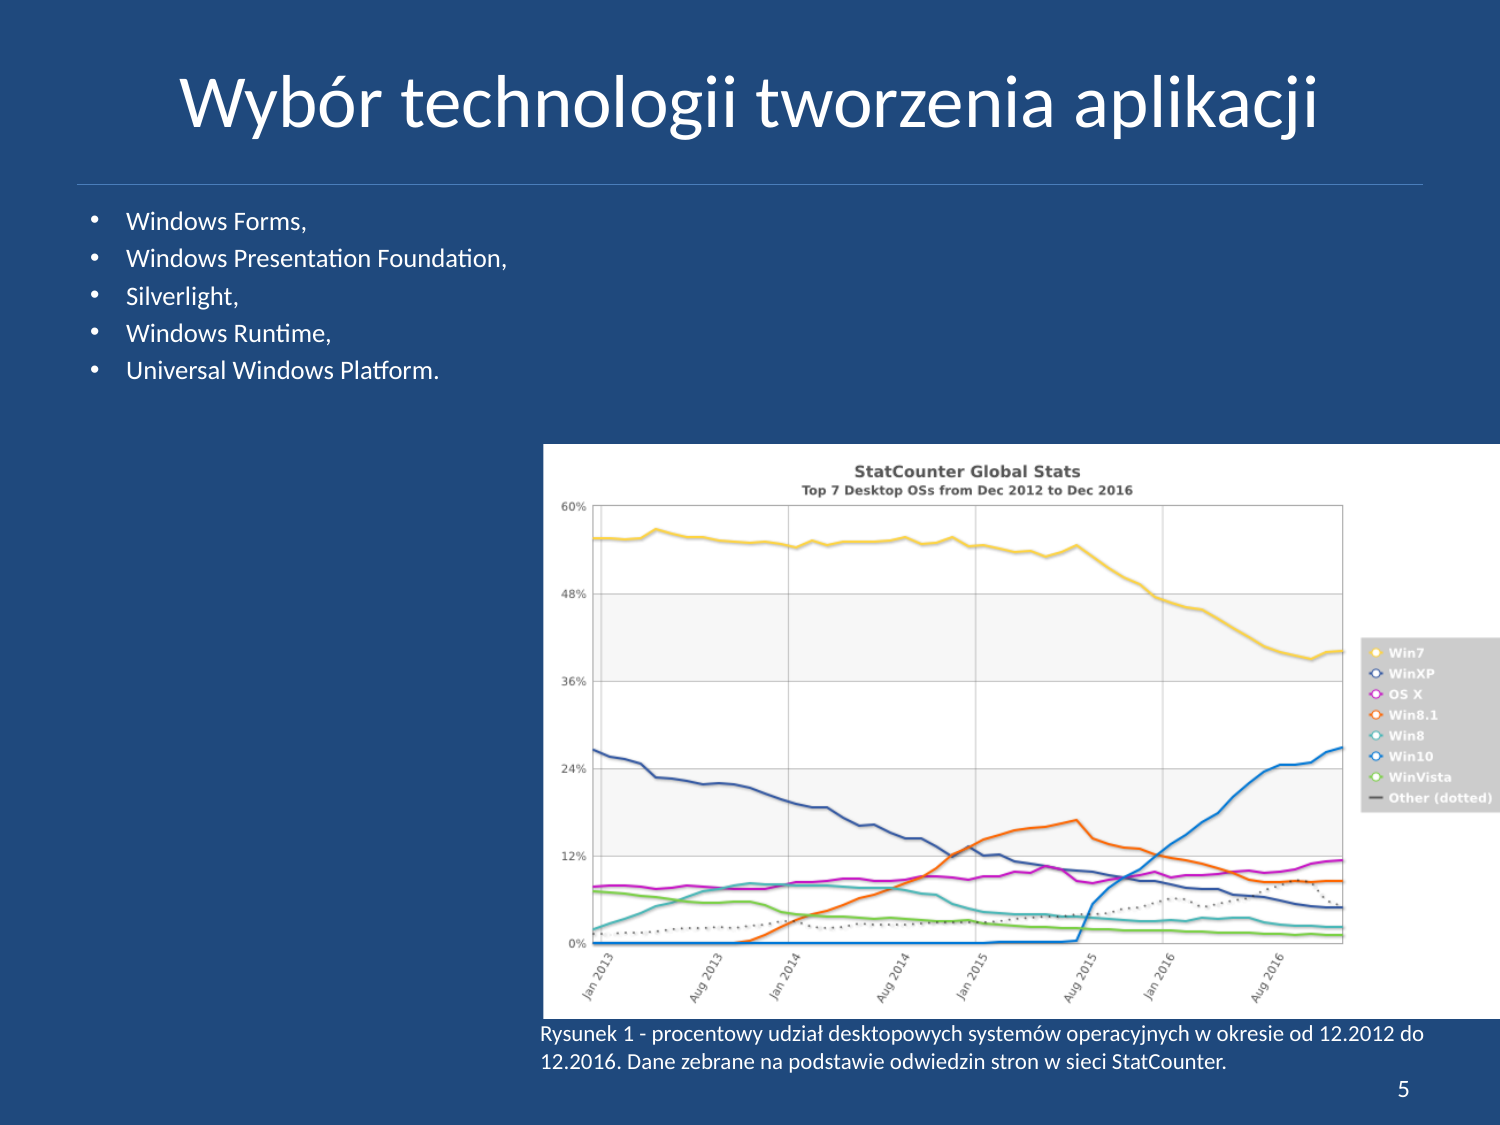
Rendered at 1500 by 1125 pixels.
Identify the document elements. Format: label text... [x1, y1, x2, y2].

list Windows Forms, Windows Presentation Foundation, Silverlight, Windows Runtime, Universal Windows Platform. [75, 196, 1425, 395]
text_box Rysunek 1 - procentowy udział desktopowych systemów operacyjnych w okresie od 12.2012 do 12.2016. Dane zebrane na podstawie odwiedzin stron w sieci StatCounter. [525, 1011, 1489, 1081]
title Wybór technologii tworzenia aplikacji [75, 45, 1425, 149]
picture [543, 444, 1500, 1020]
slide_number 5 [1074, 1081, 1425, 1118]
